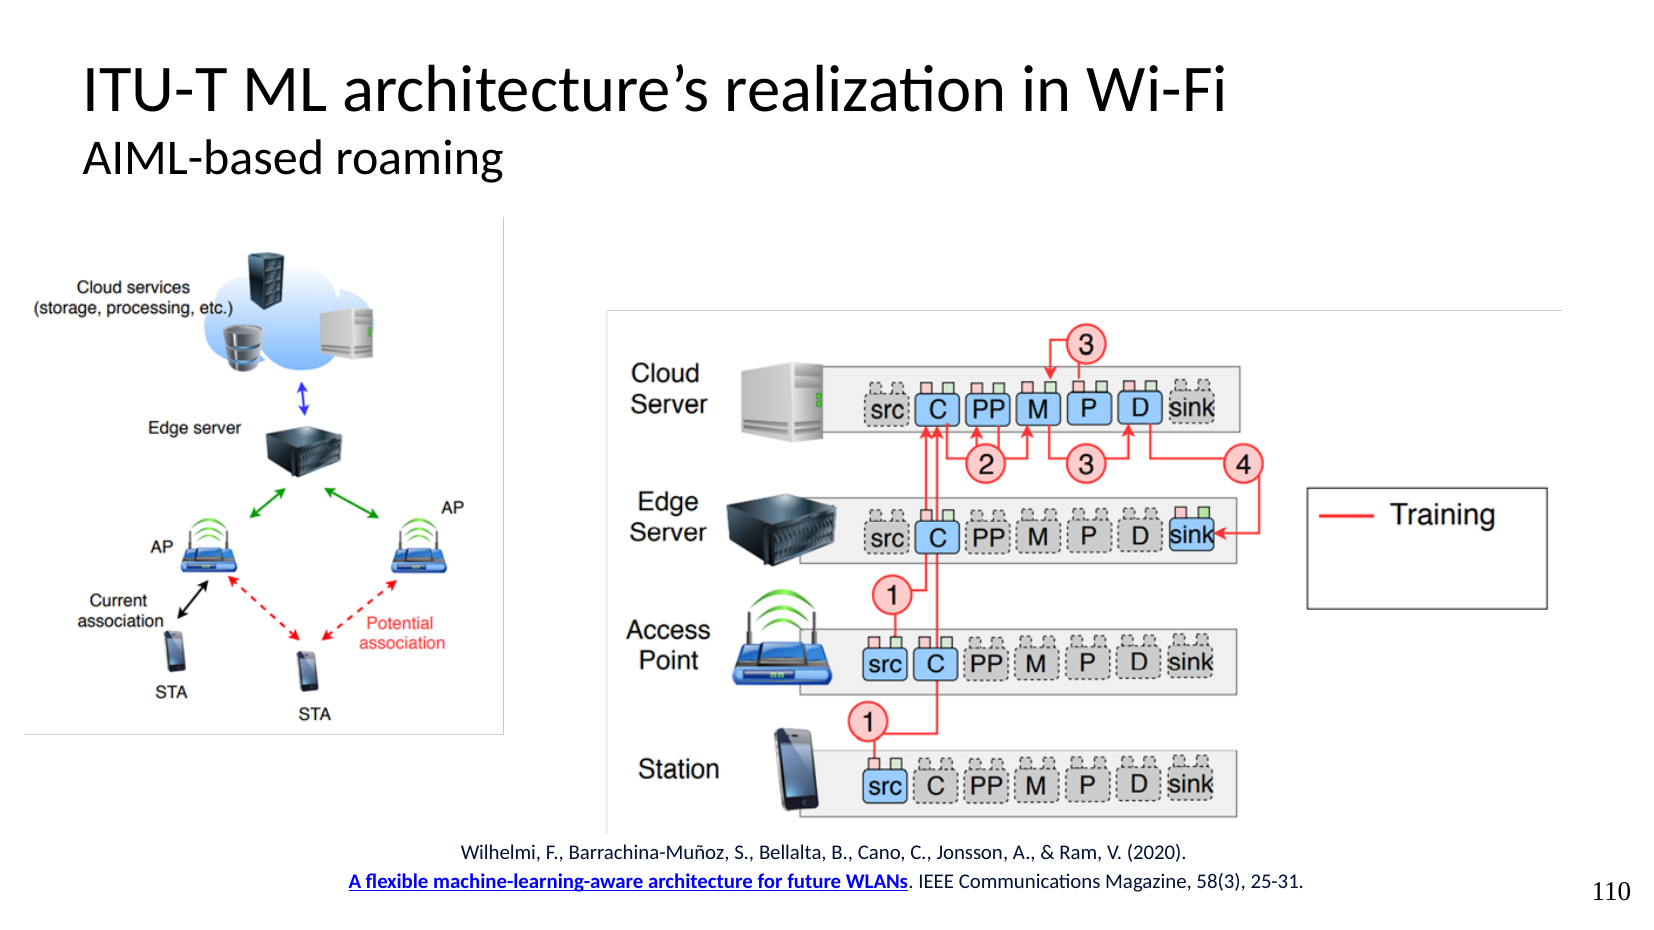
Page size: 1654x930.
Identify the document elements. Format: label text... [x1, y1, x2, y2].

picture [24, 217, 1562, 835]
text_box Wilhelmi, F., Barrachina-Muñoz, S., Bellalta, B., Cano, C., Jonsson, A., & Ram, V. (2020). A flexible machine-learning-aware architecture for future WLANs. IEEE Communications Magazine, 58(3), 25-31. [303, 842, 1350, 921]
text_box ITU-T ML architecture’s realization in Wi-Fi AIML-based roaming [82, 37, 1571, 193]
slide_number ‹#› [1546, 858, 1647, 930]
